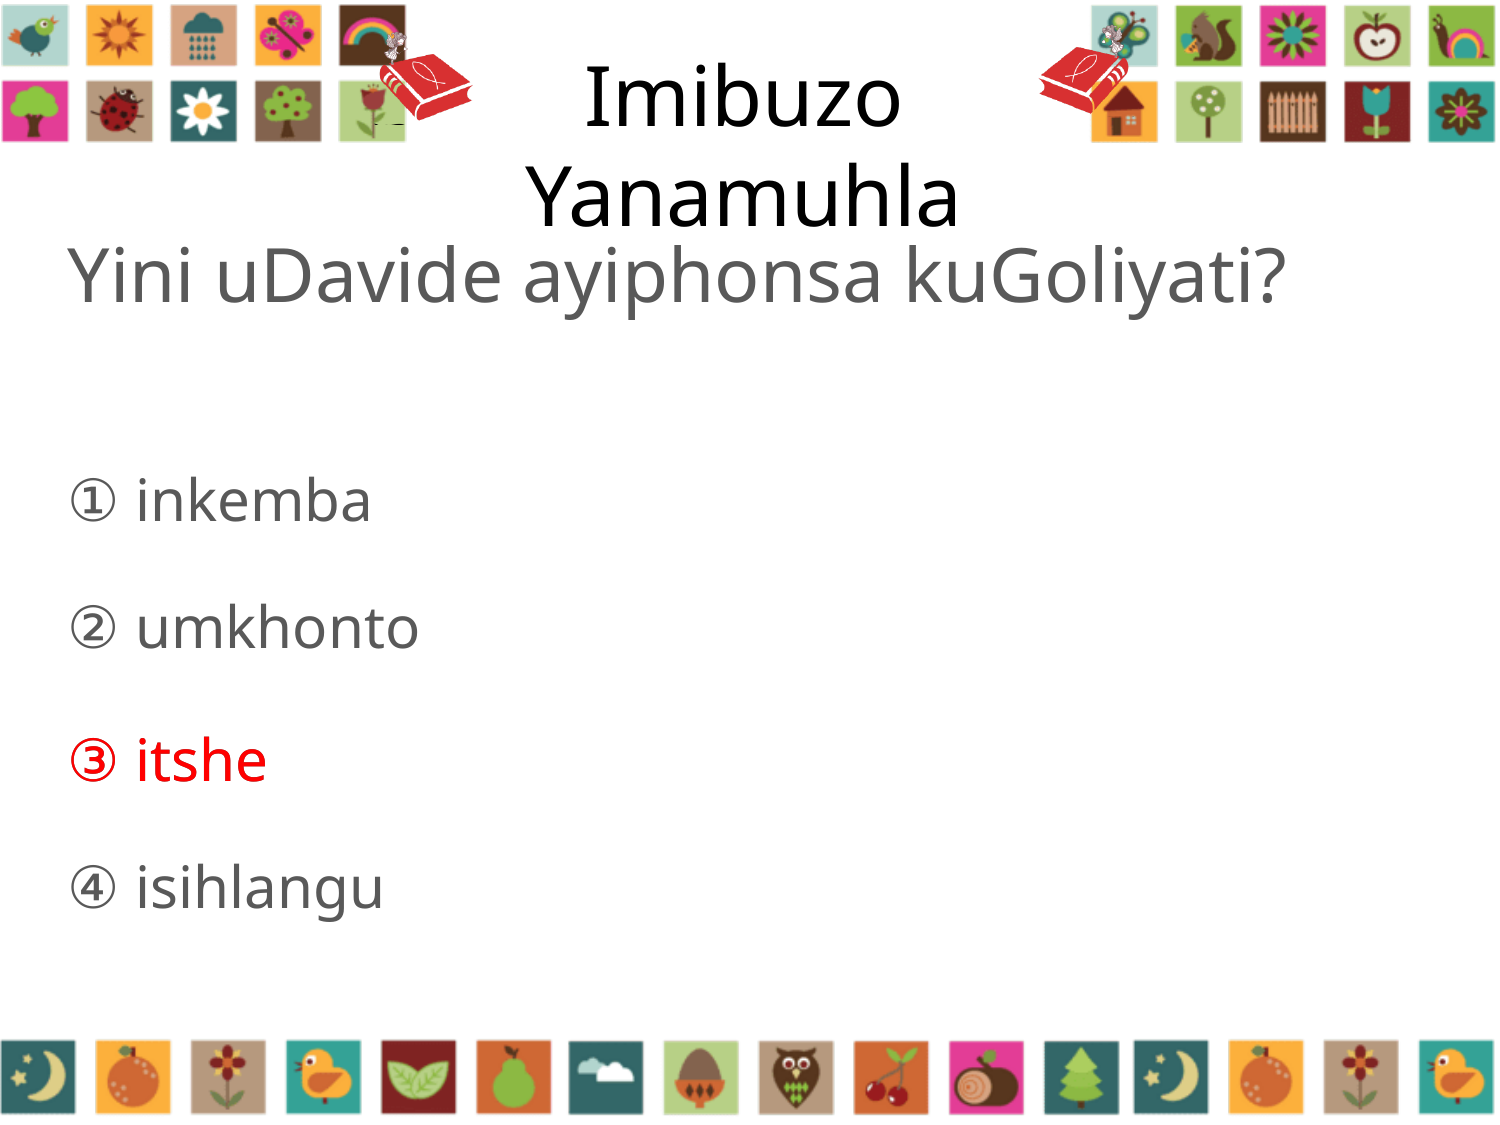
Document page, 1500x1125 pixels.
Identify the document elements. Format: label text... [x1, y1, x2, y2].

text_box Imibuzo Yanamuhla [411, 35, 1077, 219]
picture [1007, 3, 1500, 150]
text_box ④ isihlangu [53, 842, 1483, 928]
text_box ③ itshe [53, 716, 1483, 801]
text_box ② umkhonto [53, 582, 1436, 668]
picture [0, 3, 505, 150]
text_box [0, 1028, 1500, 1118]
text_box ① inkemba [53, 456, 1436, 541]
text_box Yini uDavide ayiphonsa kuGoliyati? [53, 219, 1436, 325]
